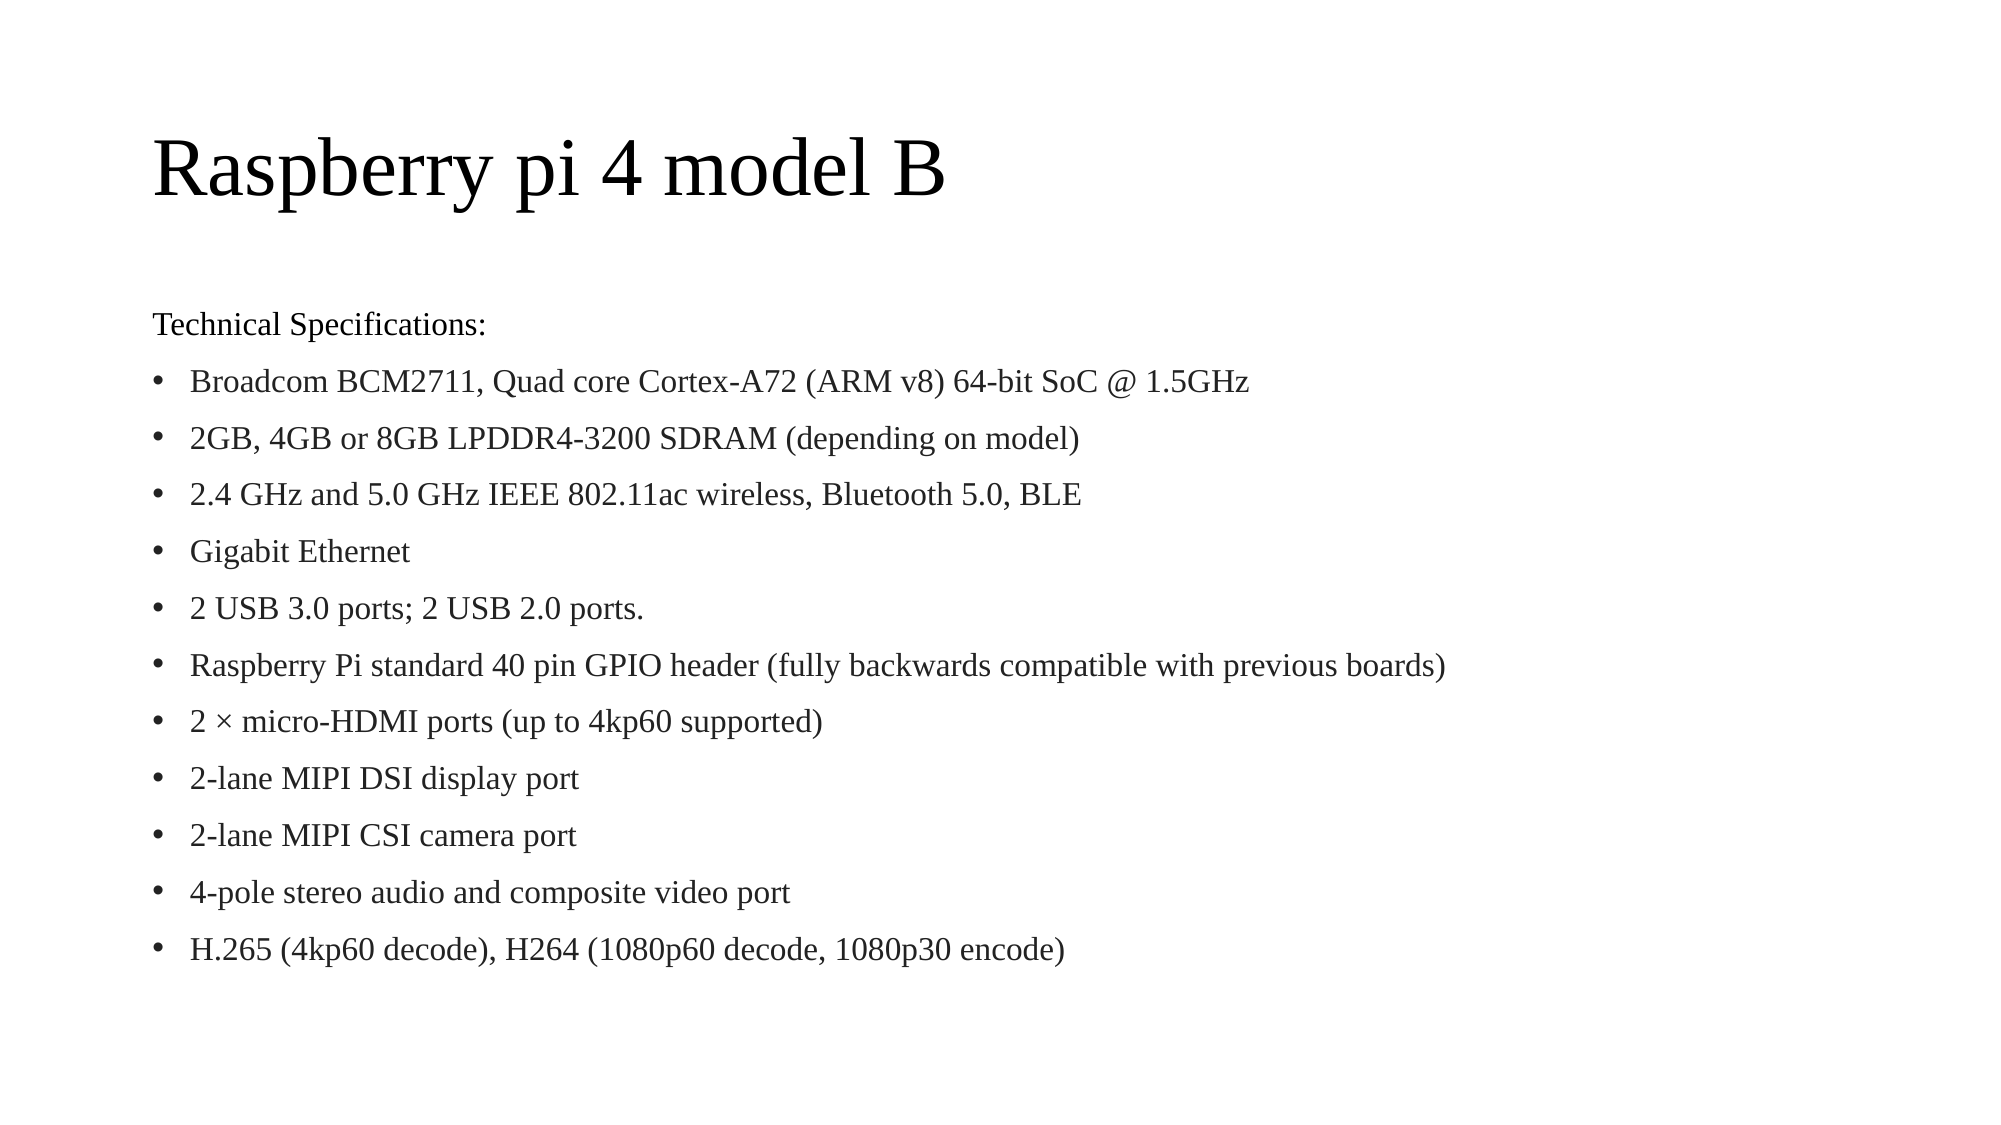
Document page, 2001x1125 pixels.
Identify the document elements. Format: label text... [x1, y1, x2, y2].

list Technical Specifications: Broadcom BCM2711, Quad core Cortex-A72 (ARM v8) 64-bit SoC @ 1.5GHz 2GB, 4GB or 8GB LPDDR4-3200 SDRAM (depending on model) 2.4 GHz and 5.0 GHz IEEE 802.11ac wireless, Bluetooth 5.0, BLE Gigabit Ethernet 2 USB 3.0 ports; 2 USB 2.0 ports. Raspberry Pi standard 40 pin GPIO header (fully backwards compatible with previous boards) 2 × micro-HDMI ports (up to 4kp60 supported) 2-lane MIPI DSI display port 2-lane MIPI CSI camera port 4-pole stereo audio and composite video port H.265 (4kp60 decode), H264 (1080p60 decode, 1080p30 encode) [137, 299, 1863, 1014]
title Raspberry pi 4 model B [137, 59, 1863, 278]
